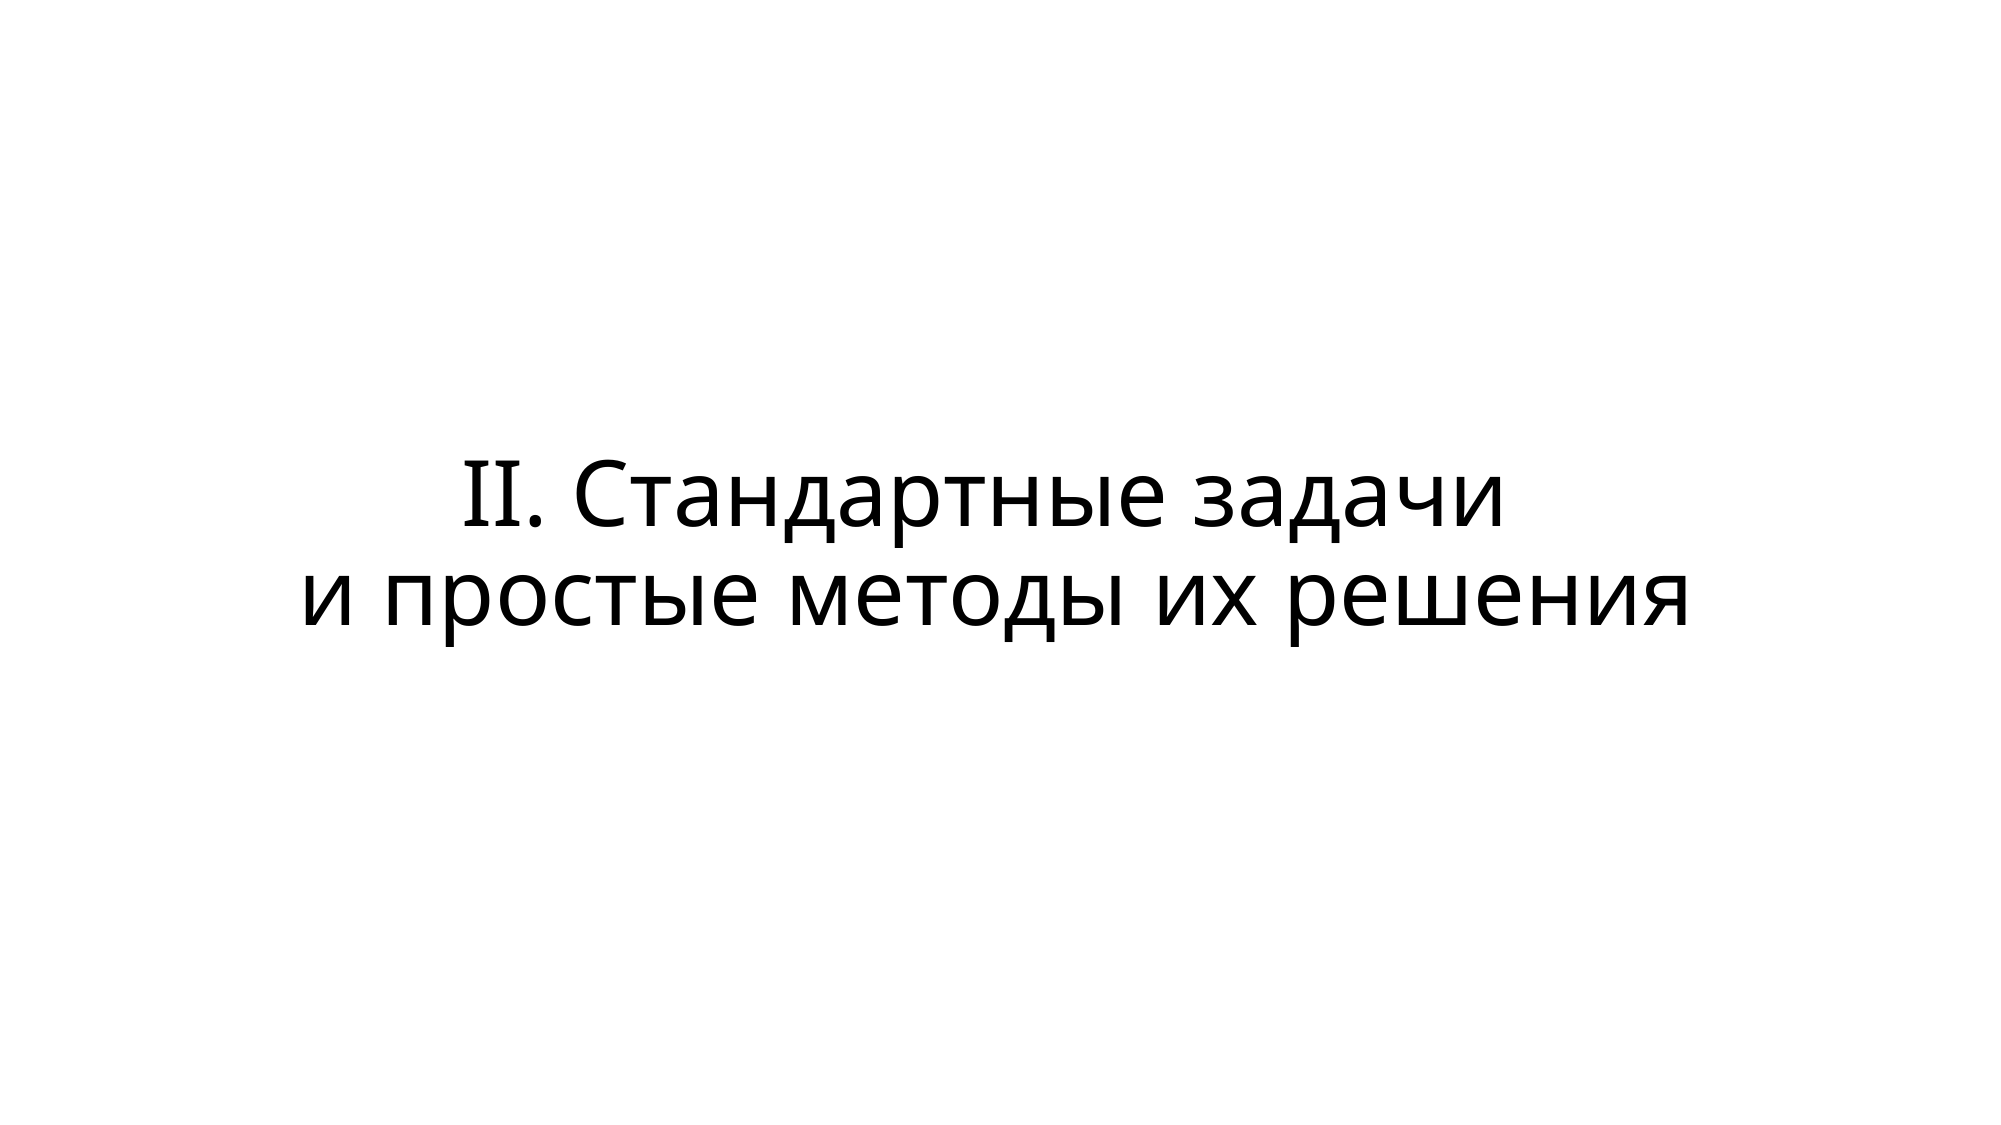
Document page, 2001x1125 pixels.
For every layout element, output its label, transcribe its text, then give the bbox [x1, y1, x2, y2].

title II. Стандартные задачи и простые методы их решения [134, 437, 1860, 656]
